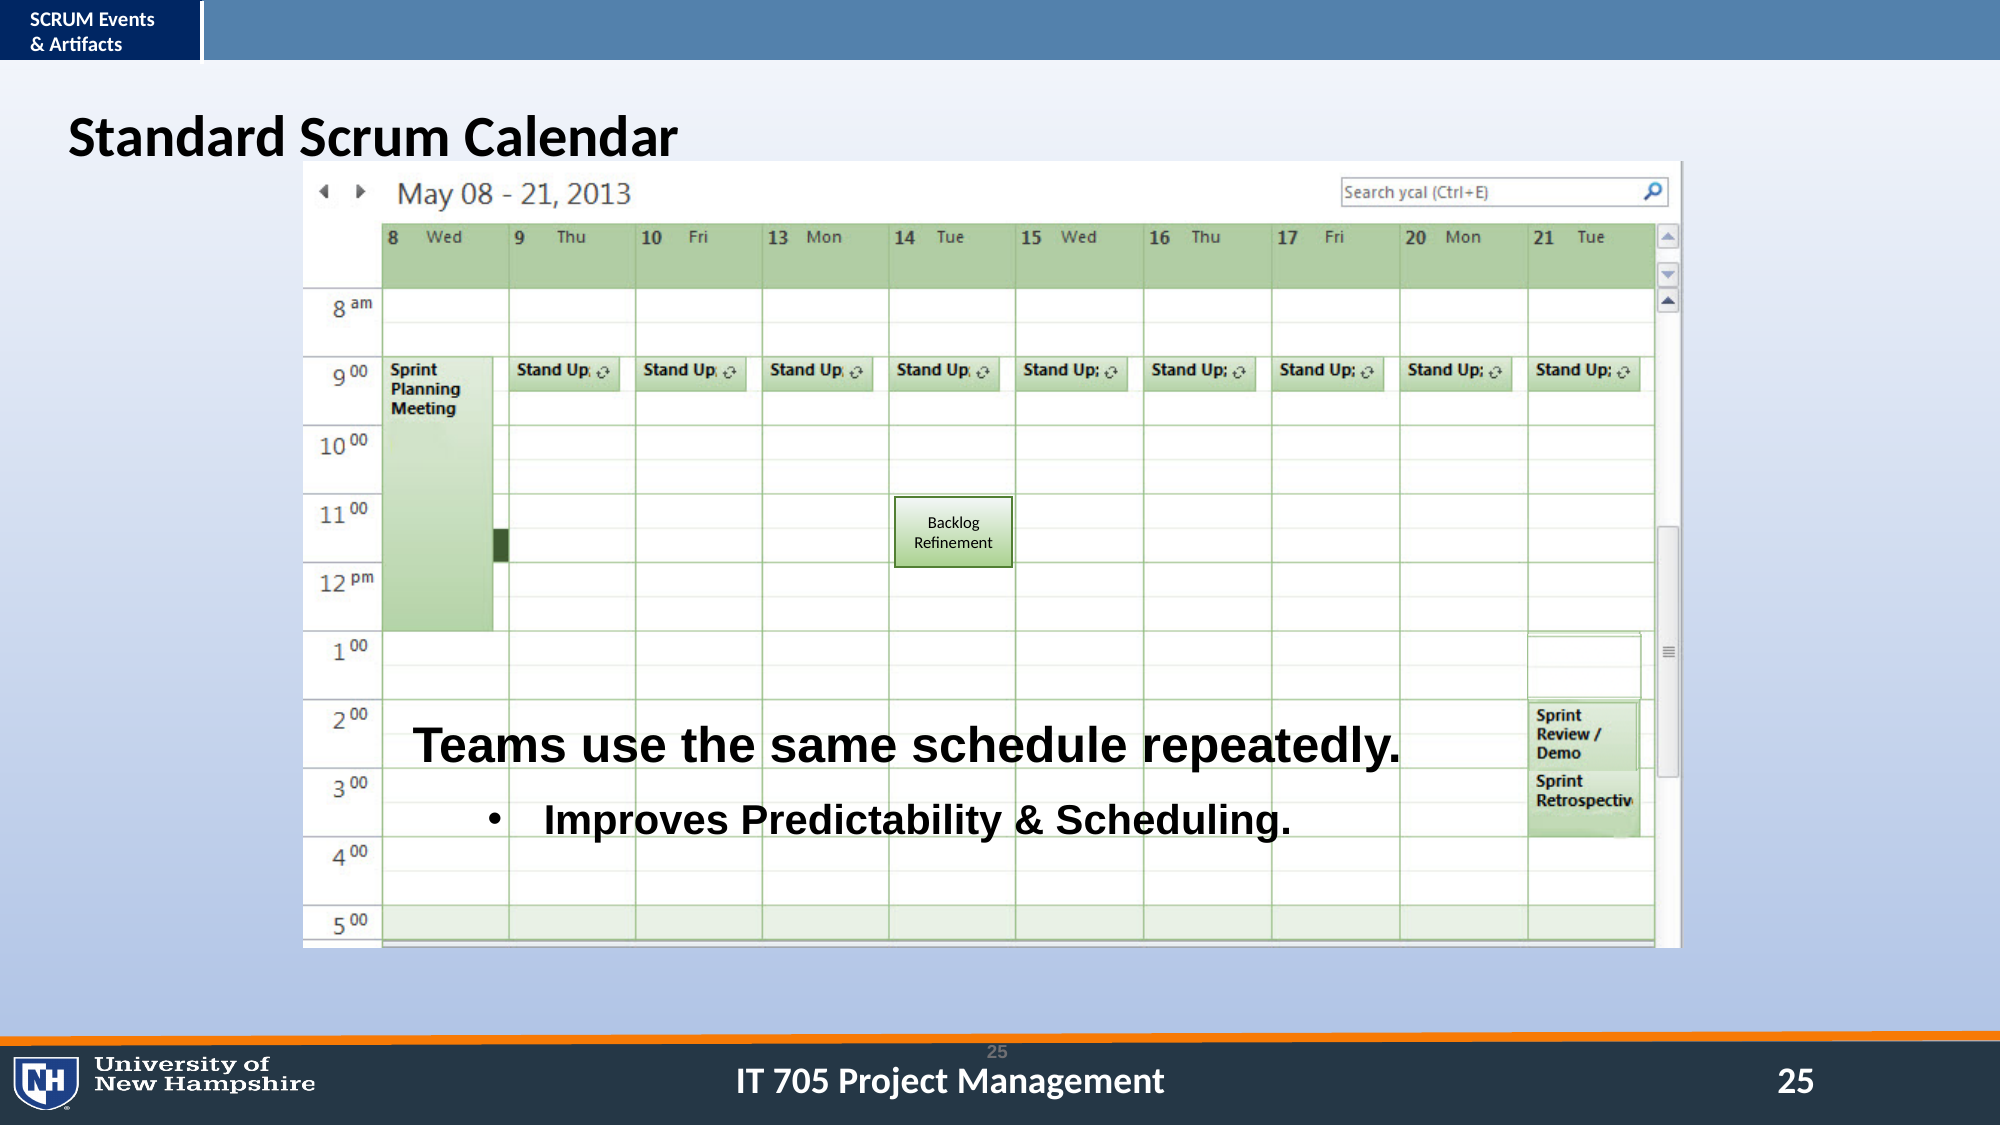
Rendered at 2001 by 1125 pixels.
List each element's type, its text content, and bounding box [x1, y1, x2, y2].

picture [1529, 702, 1638, 771]
list Standard Scrum Calendar [53, 98, 1800, 225]
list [303, 161, 1684, 948]
picture [1527, 633, 1642, 699]
